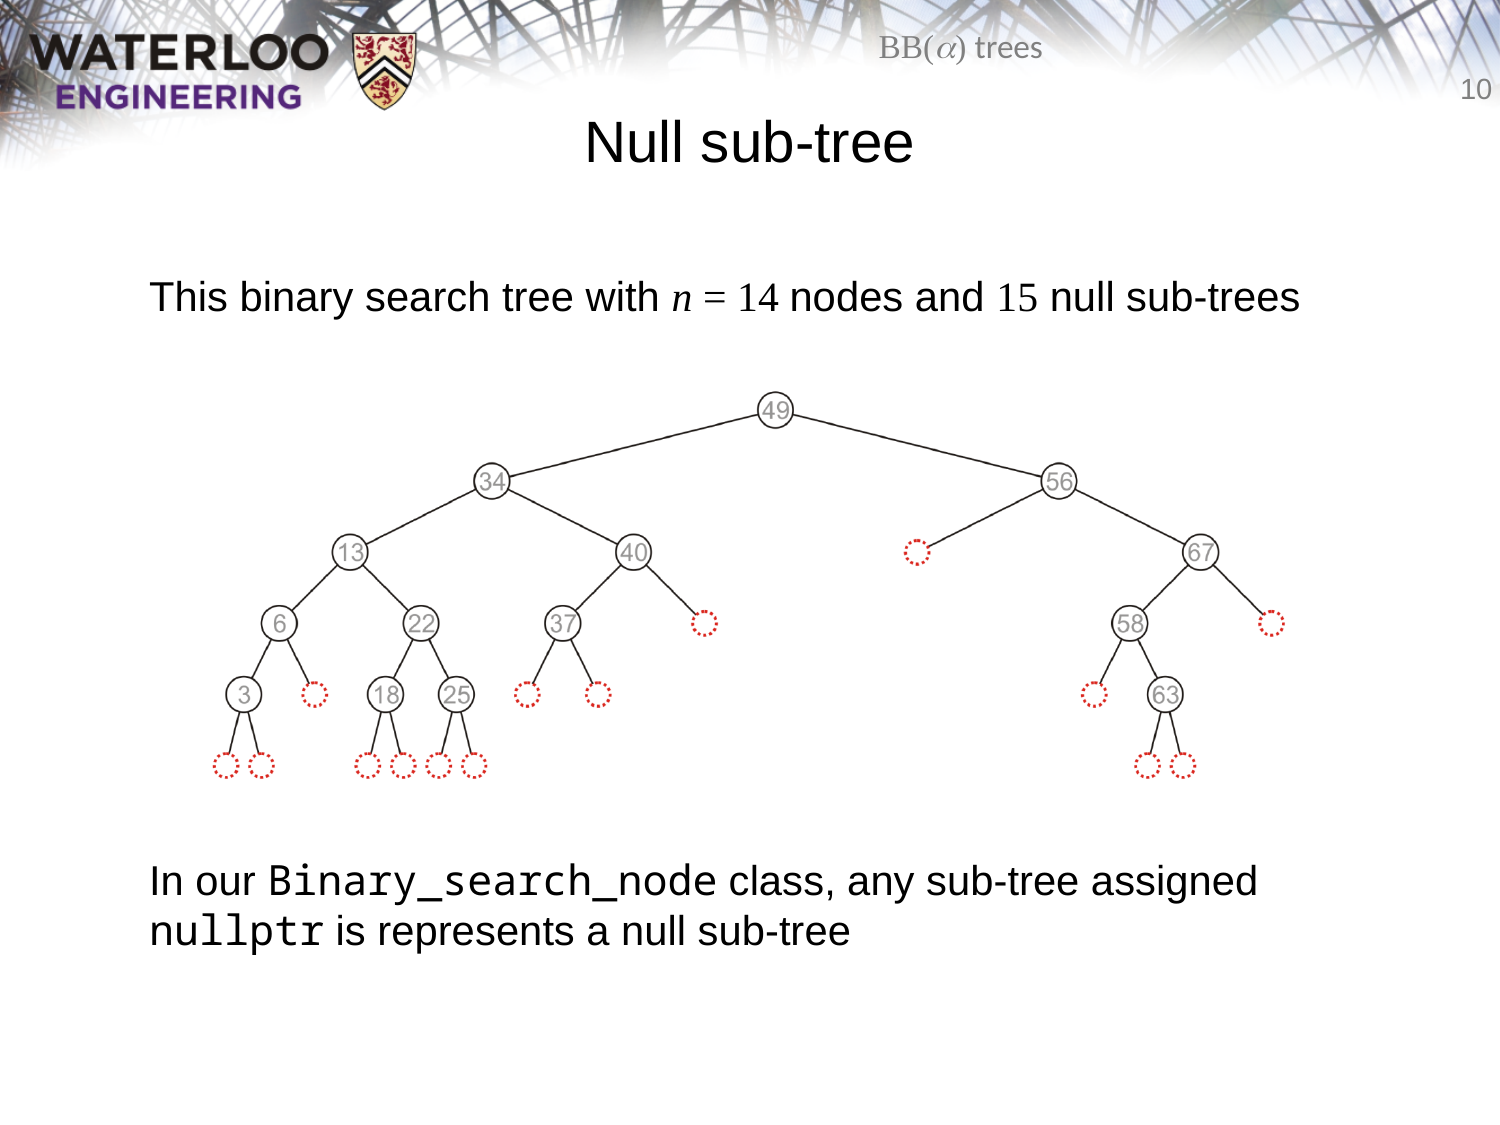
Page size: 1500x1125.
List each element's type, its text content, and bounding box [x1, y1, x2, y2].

picture [0, 0, 1500, 1125]
list This binary search tree with n = 14 nodes and 15 null sub-trees In our Binary_search_node class, any sub-tree assigned nullptr is represents a null sub-tree [74, 262, 1426, 1006]
title Null sub-tree [74, 44, 1426, 233]
